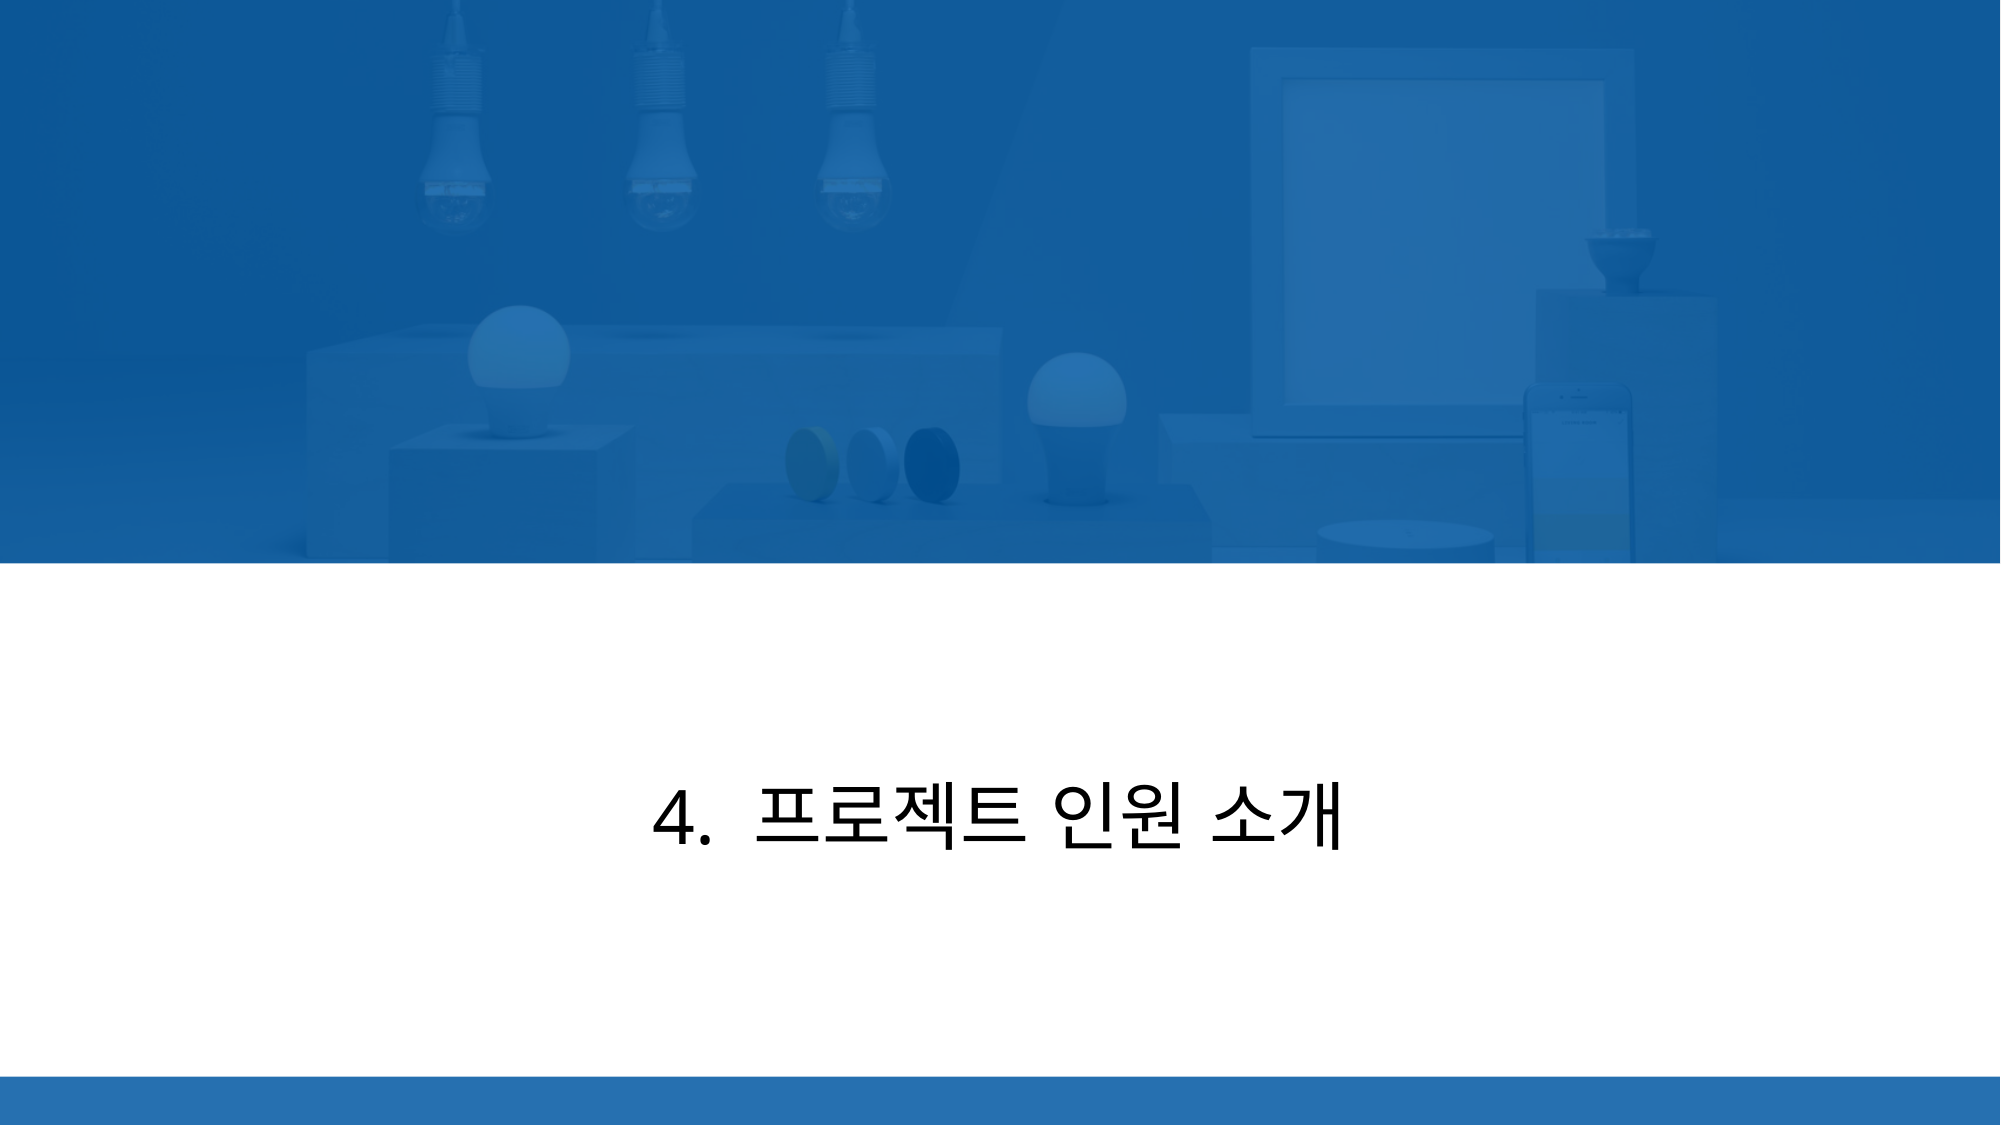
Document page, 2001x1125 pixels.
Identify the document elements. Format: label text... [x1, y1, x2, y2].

title 4. 프로젝트 인원 소개 [0, 563, 2000, 1077]
